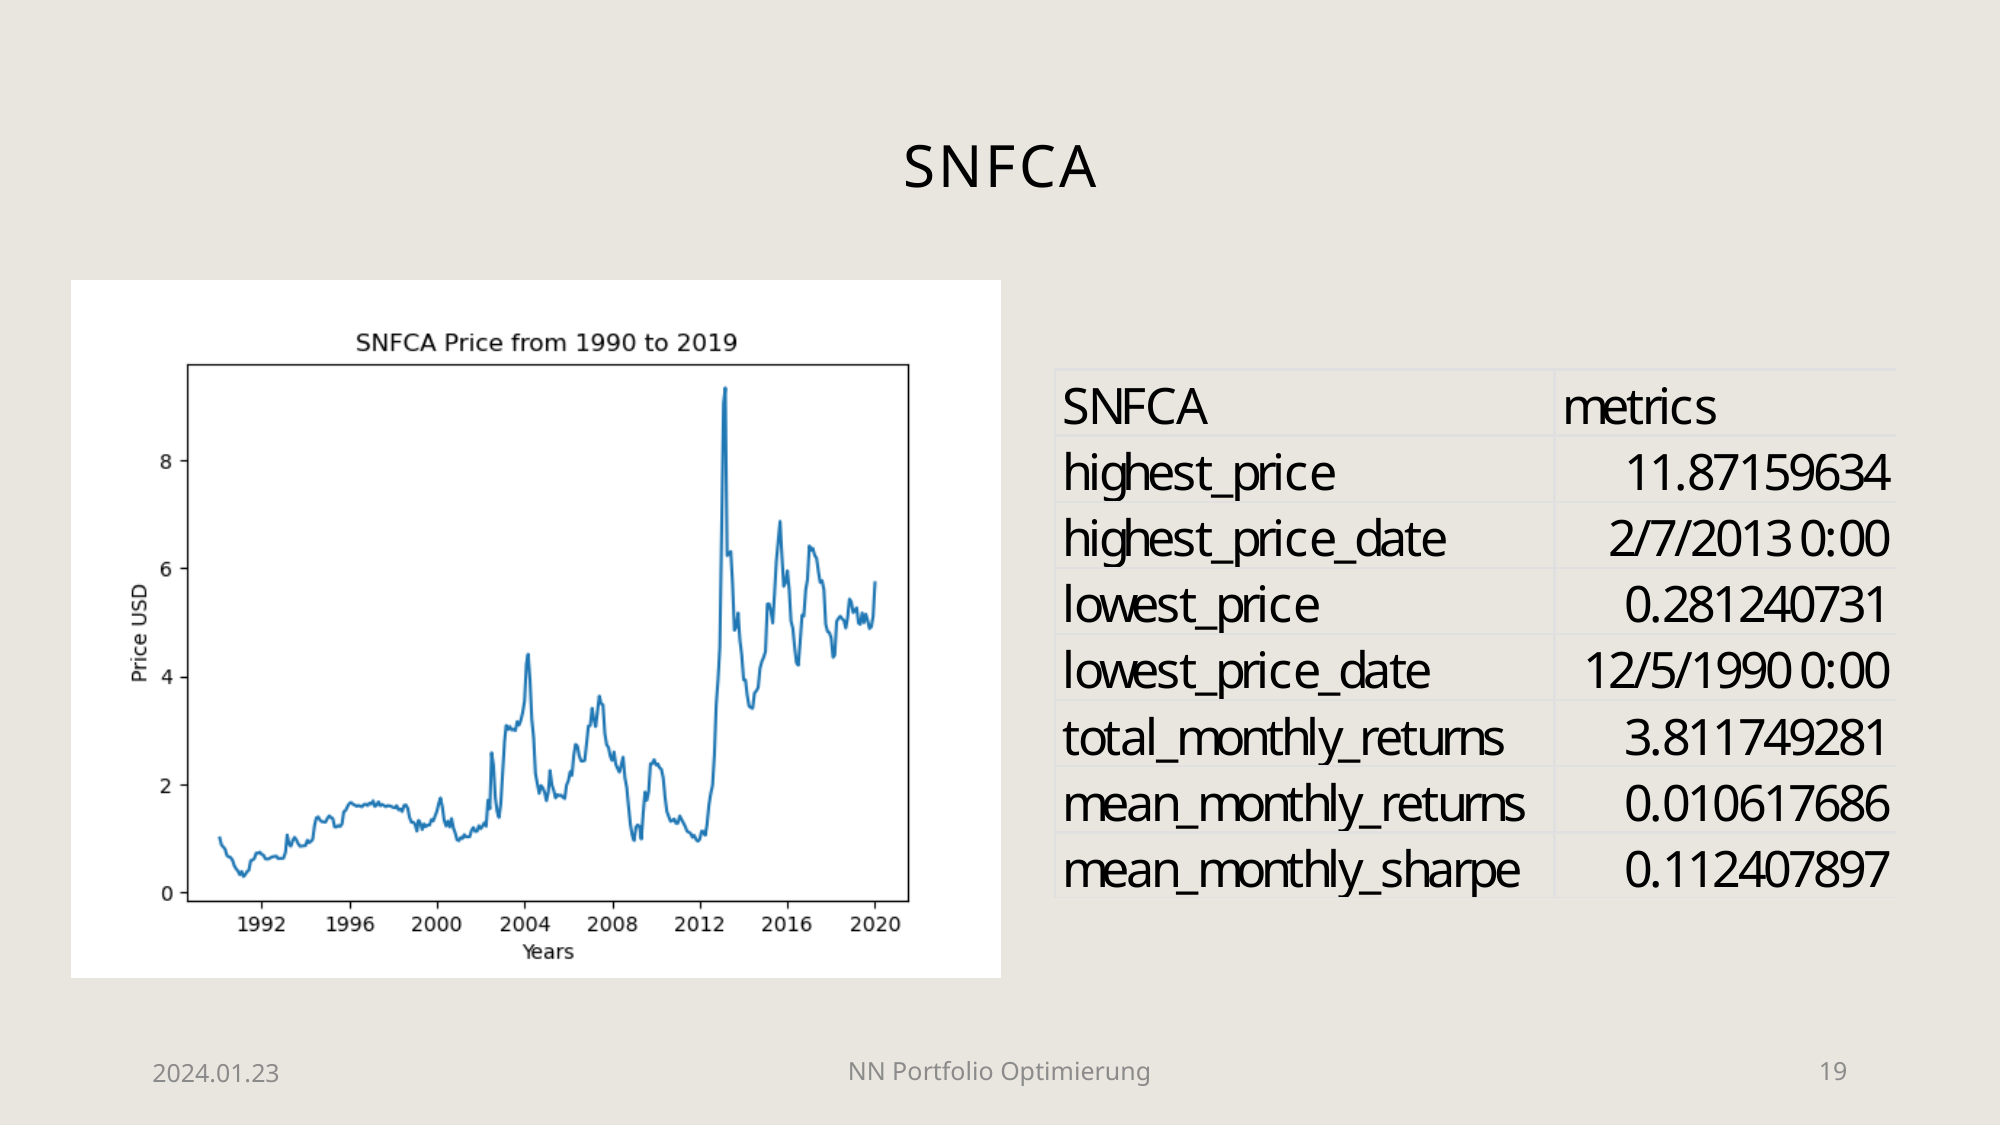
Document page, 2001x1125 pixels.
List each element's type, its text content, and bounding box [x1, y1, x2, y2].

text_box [1053, 368, 1899, 900]
footer NN Portfolio Optimierung [662, 1042, 1338, 1103]
picture [71, 280, 1001, 978]
title SNFCA [137, 59, 1863, 278]
slide_number 19 [1412, 1042, 1863, 1103]
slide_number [137, 1042, 588, 1103]
